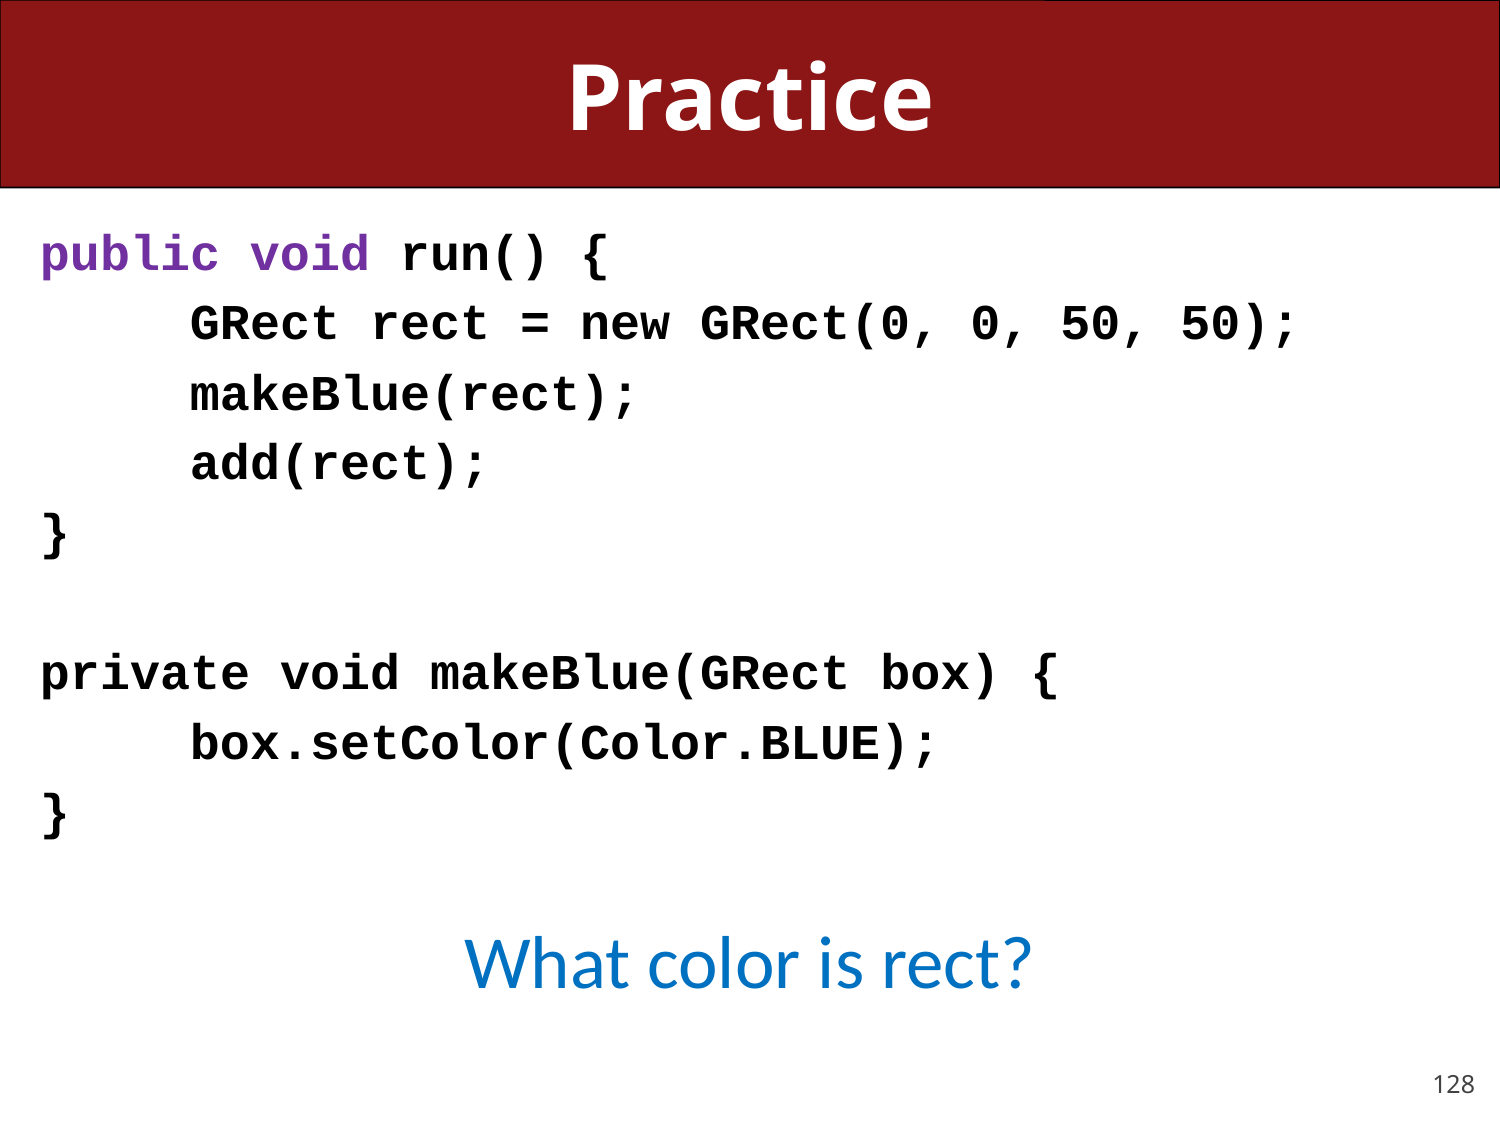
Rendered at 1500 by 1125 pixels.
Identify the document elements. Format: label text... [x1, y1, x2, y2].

title Practice [75, 0, 1425, 188]
text_box What color is rect? [330, 905, 1170, 1011]
list public void run() { GRect rect = new GRect(0, 0, 50, 50); makeBlue(rect); add(rect); } private void makeBlue(GRect box) { box.setColor(Color.BLUE); } [24, 212, 1475, 1063]
